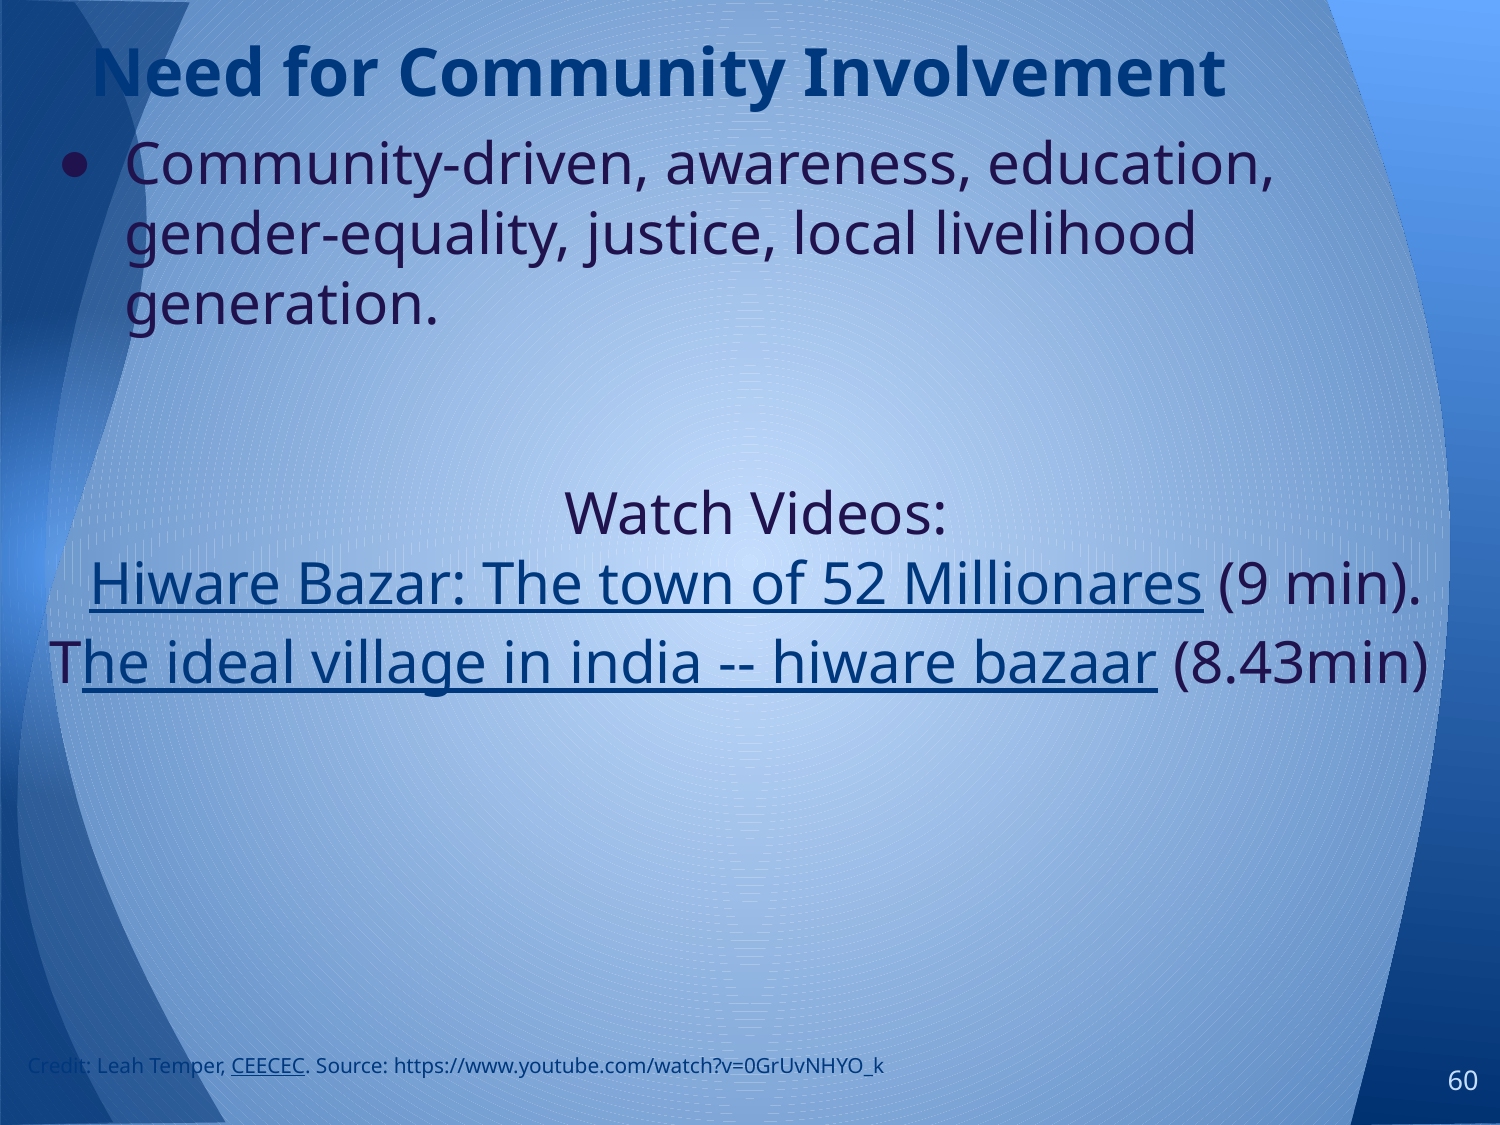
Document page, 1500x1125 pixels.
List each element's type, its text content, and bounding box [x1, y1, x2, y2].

slide_number ‹#› [1403, 1038, 1494, 1125]
text_box Credit: Leah Temper, CEECEC. Source: https://www.youtube.com/watch?v=0GrUvNHYO_k [12, 1027, 1186, 1125]
list Community-driven, awareness, education, gender-equality, justice, local livelihood generation. Watch Videos: Hiware Bazar: The town of 52 Millionares (9 min). The ideal village in india -- hiware bazaar (8.43min) [34, 111, 1494, 1067]
title Need for Community Involvement [75, 13, 1425, 125]
